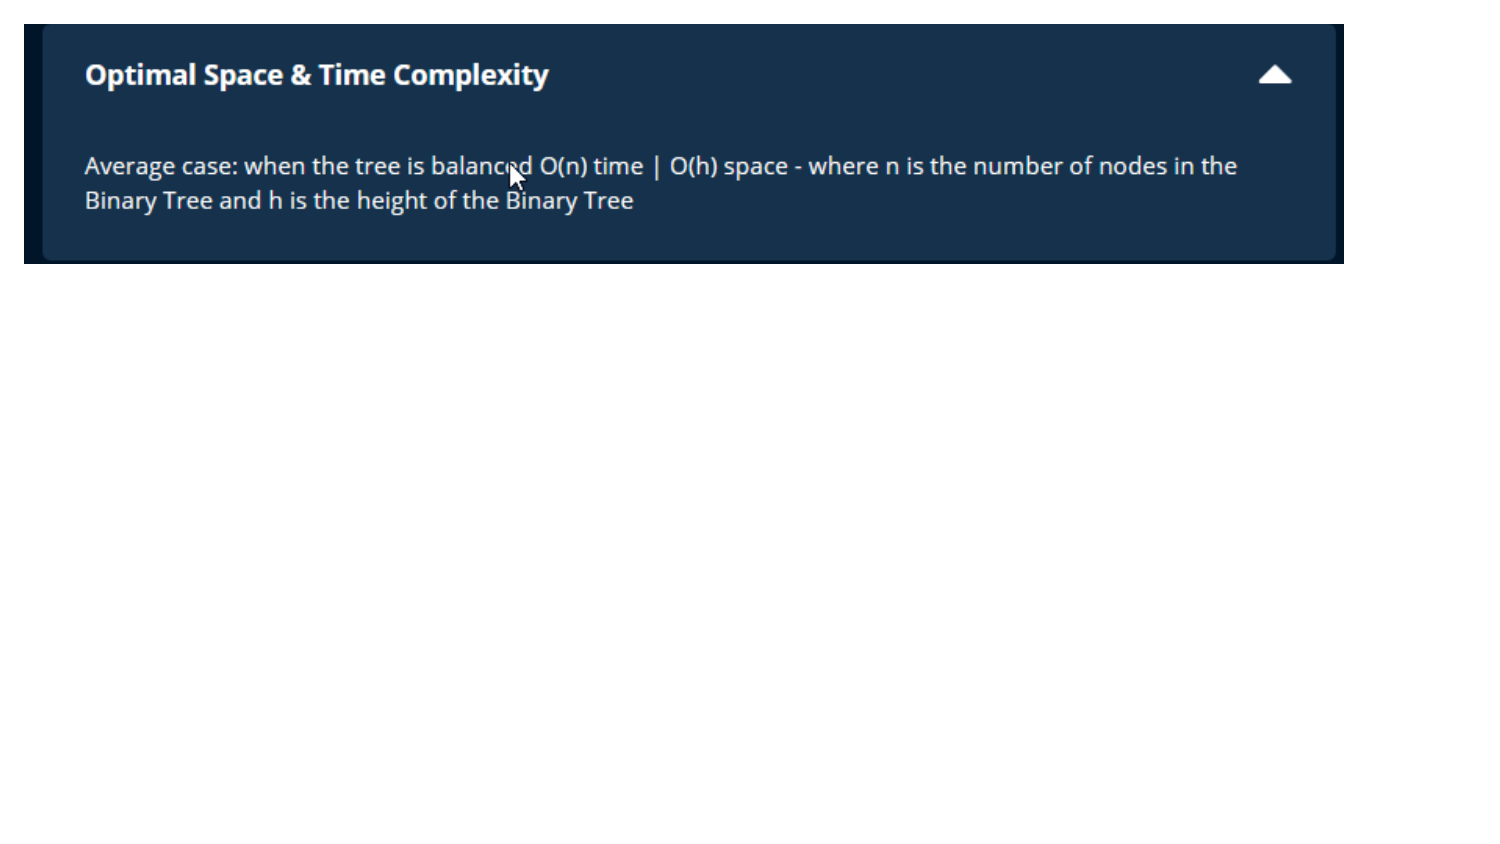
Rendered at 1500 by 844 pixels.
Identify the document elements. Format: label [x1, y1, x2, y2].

picture [24, 24, 1344, 265]
